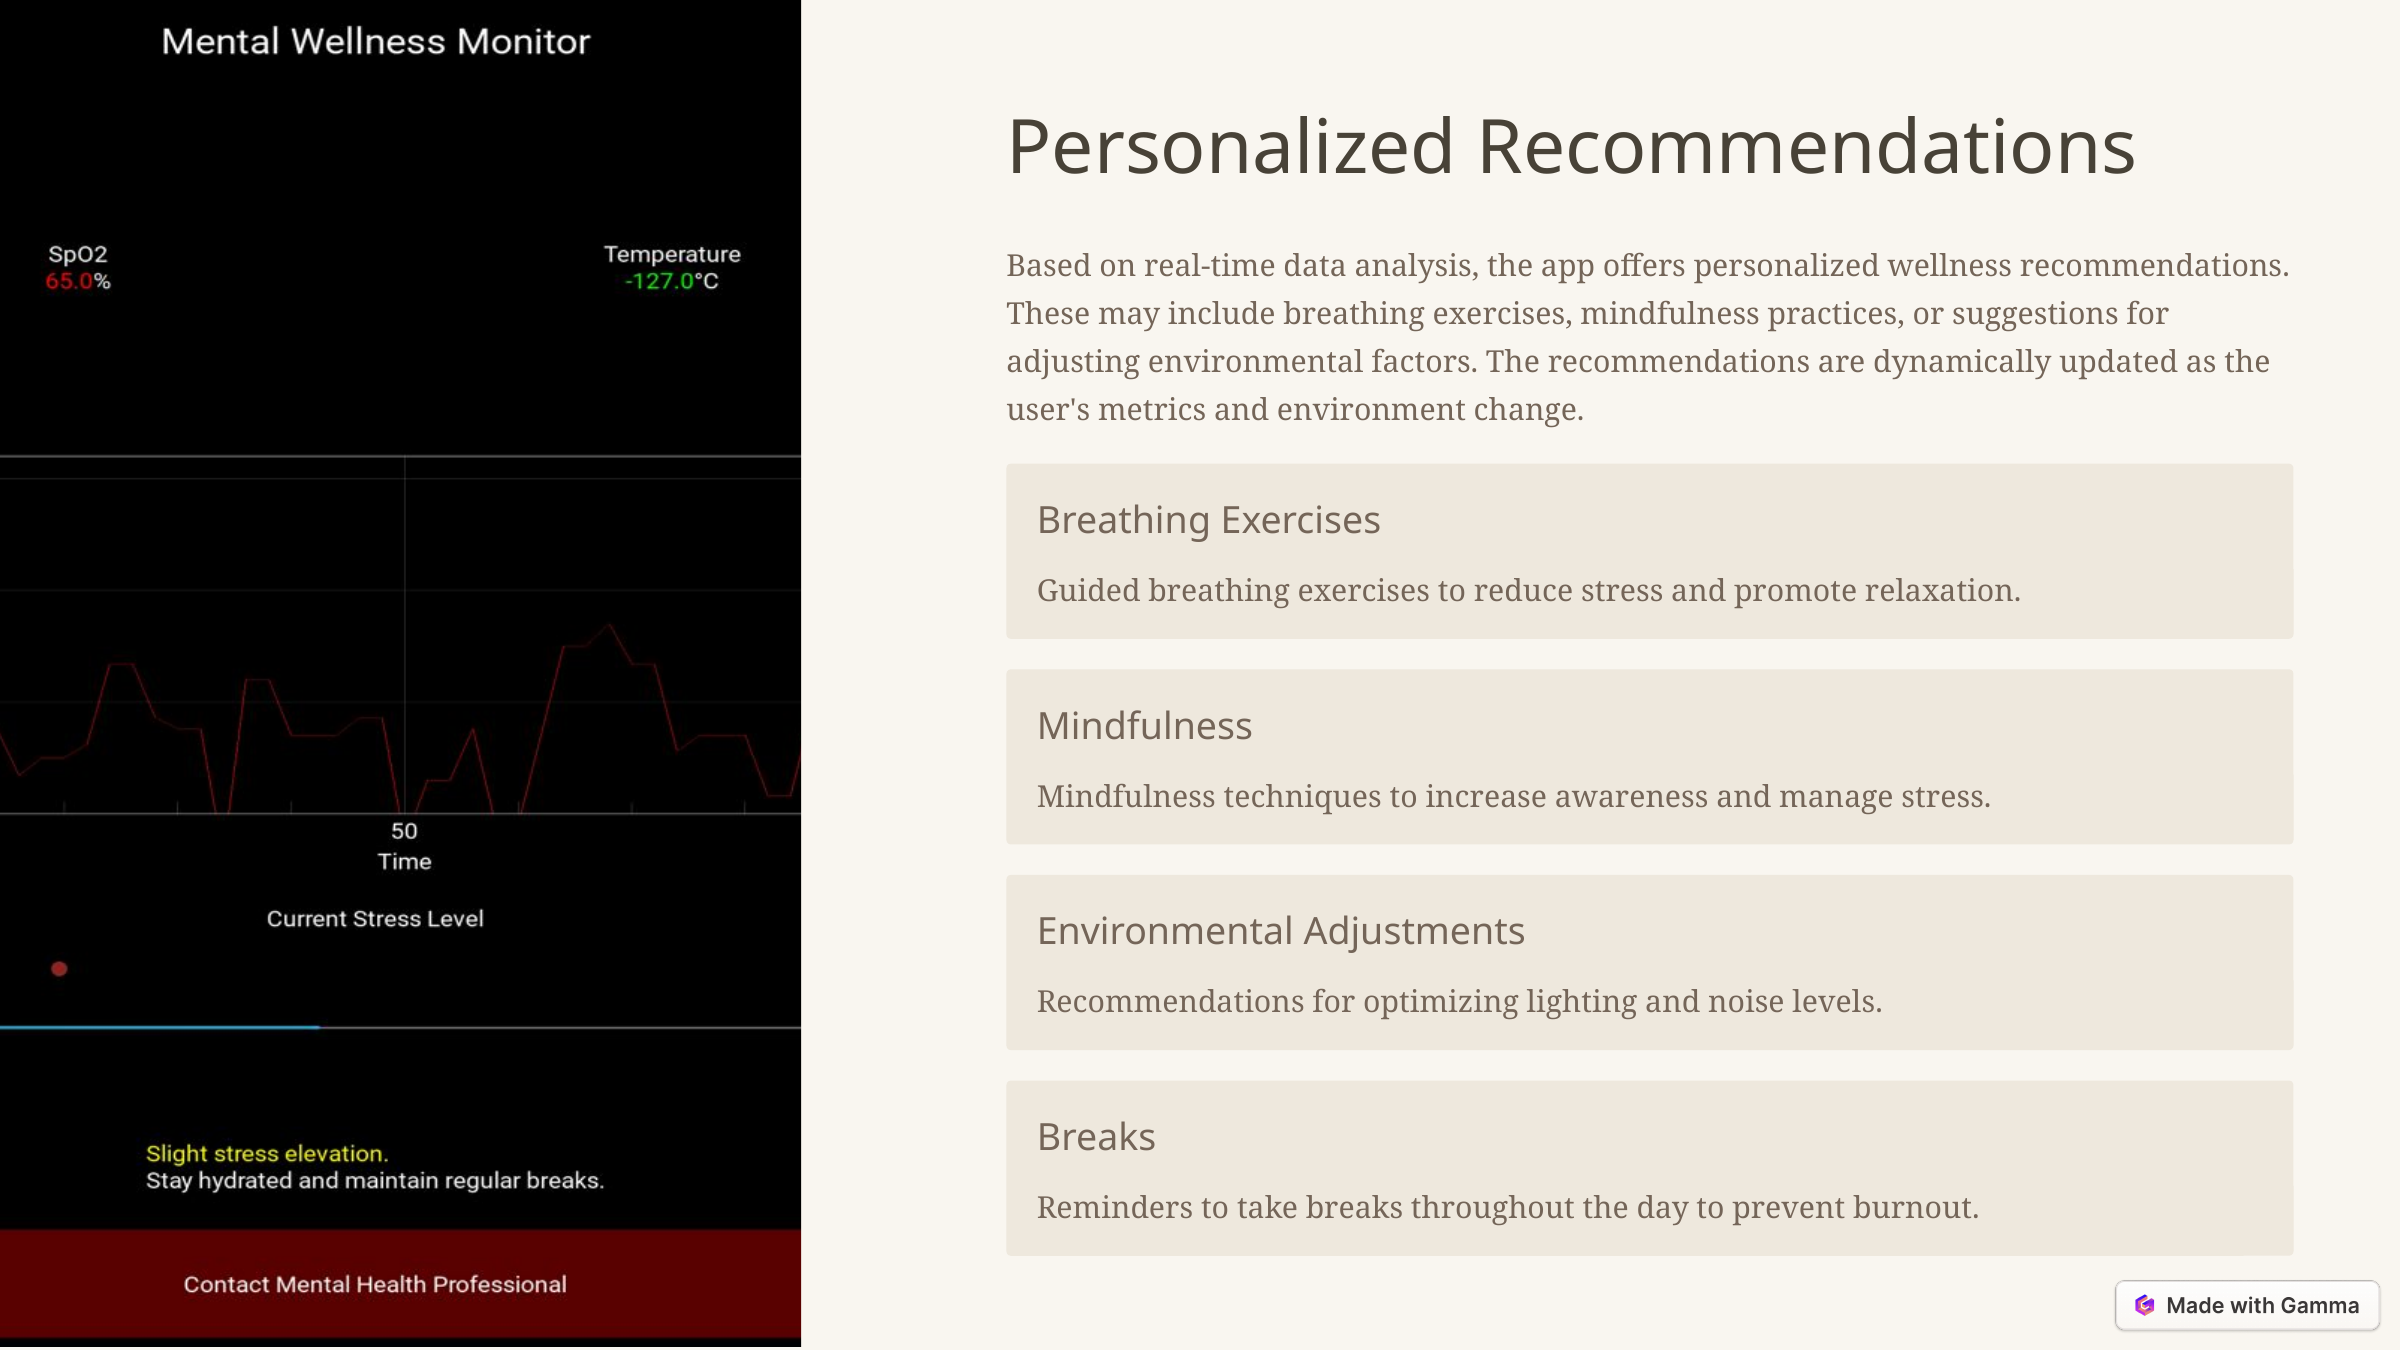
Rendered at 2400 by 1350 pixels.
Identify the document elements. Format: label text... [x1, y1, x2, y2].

text_box Mindfulness [1036, 699, 1417, 748]
text_box Guided breathing exercises to reduce stress and promote relaxation. [1036, 559, 2264, 609]
text_box [1006, 1080, 2294, 1256]
picture [2106, 1271, 2389, 1339]
text_box Breathing Exercises [1036, 494, 1417, 542]
text_box Breaks [1036, 1111, 1417, 1159]
text_box [1006, 463, 2294, 639]
text_box Mindfulness techniques to increase awareness and manage stress. [1036, 765, 2264, 815]
text_box [1006, 669, 2294, 845]
text_box Recommendations for optimizing lighting and noise levels. [1036, 971, 2264, 1020]
picture [0, 0, 802, 1347]
text_box Environmental Adjustments [1036, 905, 1568, 953]
text_box Reminders to take breaks throughout the day to prevent burnout. [1036, 1176, 2264, 1226]
text_box [1006, 874, 2294, 1051]
text_box Based on real-time data analysis, the app offers personalized wellness recommendations. These may include breathing exercises, mindfulness practices, or suggestions for adjusting environmental factors. The recommendations are dynamically updated as the user's metrics and environment change. [1006, 234, 2294, 430]
text_box Personalized Recommendations [1006, 94, 2214, 190]
